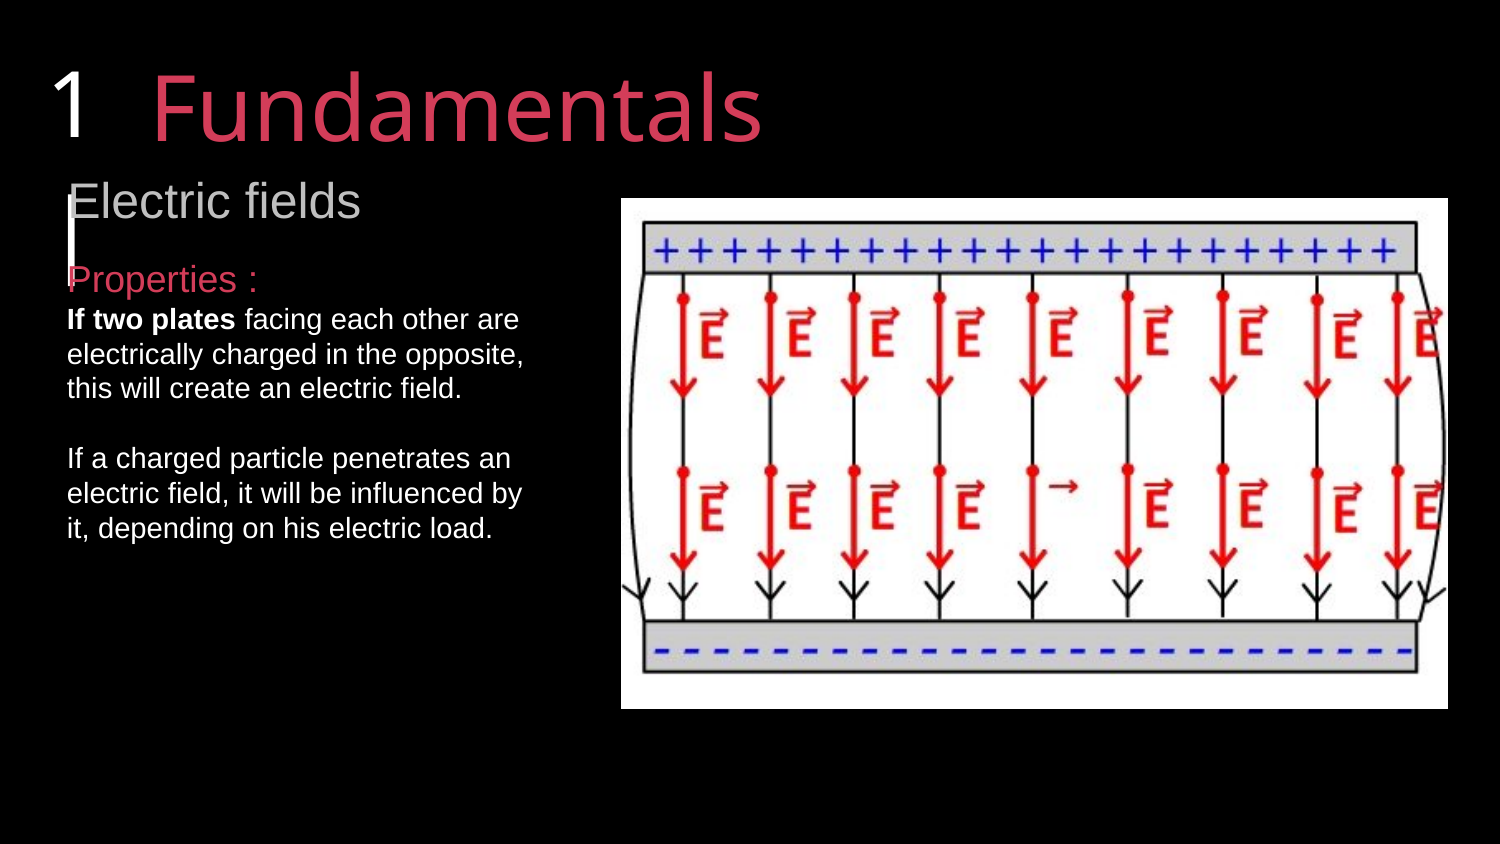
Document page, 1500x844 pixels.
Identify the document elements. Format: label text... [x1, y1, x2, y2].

text_box Electric fields [52, 150, 546, 248]
picture [621, 198, 1448, 709]
text_box Properties : If two plates facing each other are electrically charged in the opposite, this will create an electric field. If a charged particle penetrates an electric field, it will be influenced by it, depending on his electric load. [52, 247, 562, 757]
list Fundamentals [115, 18, 877, 166]
list 1| [12, 14, 144, 147]
